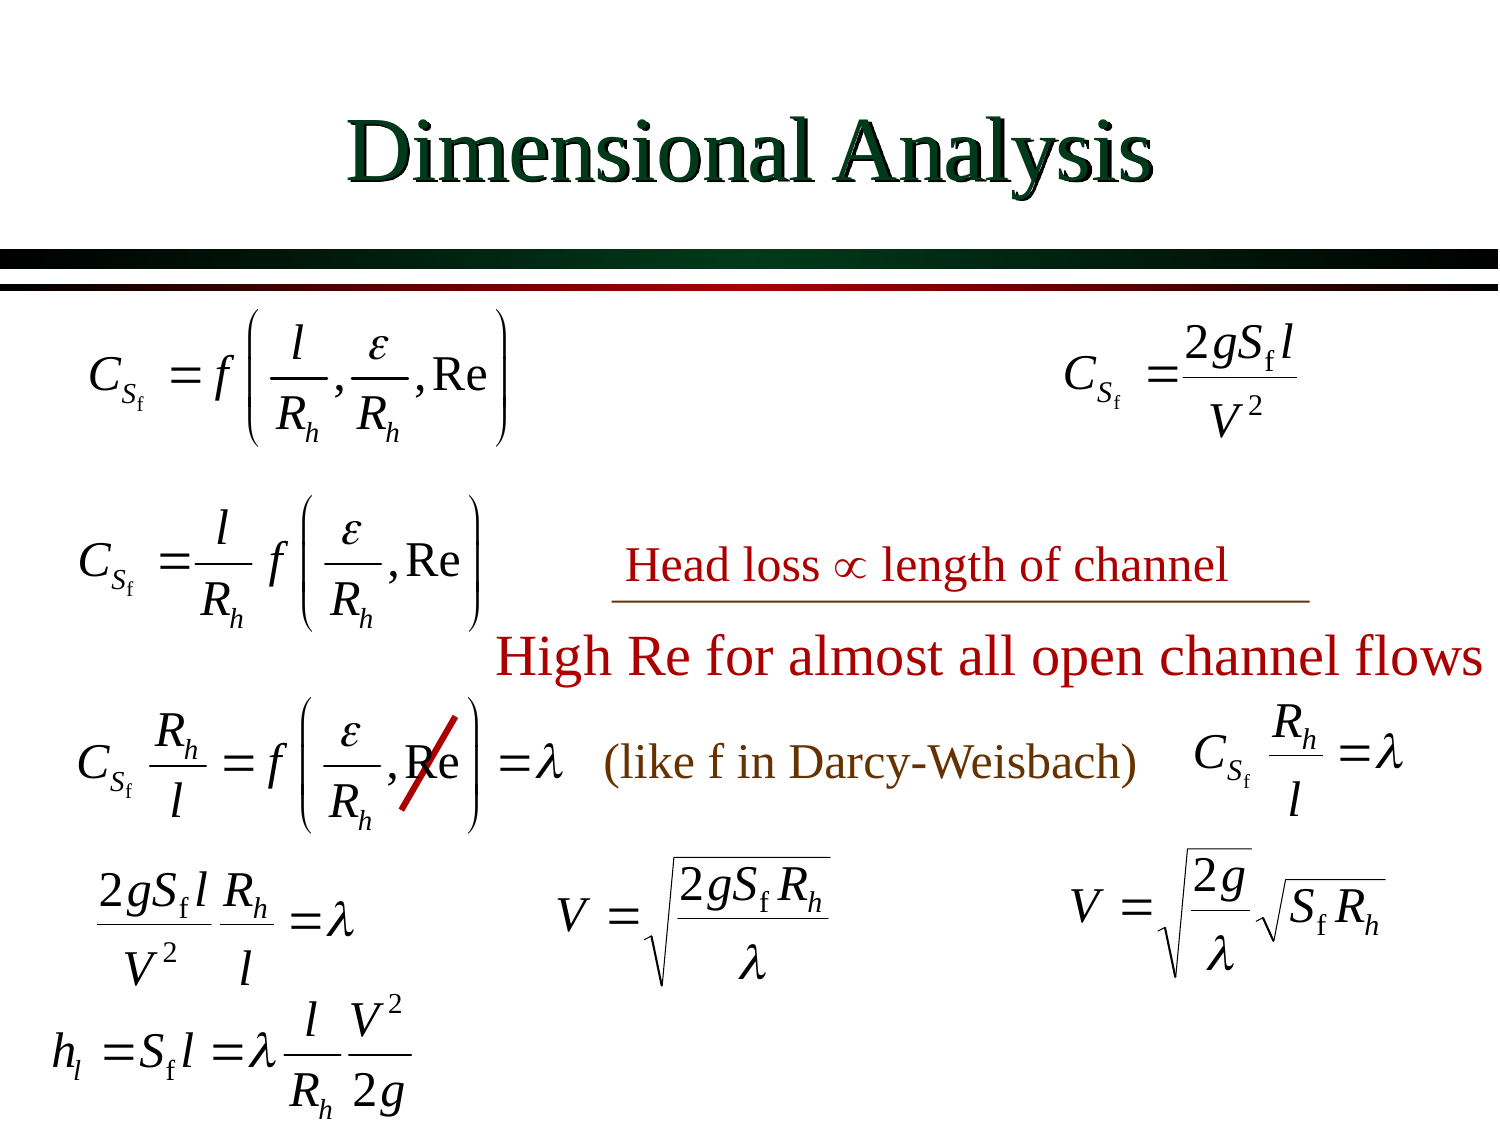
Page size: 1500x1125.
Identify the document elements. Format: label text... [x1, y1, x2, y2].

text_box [1190, 692, 1408, 823]
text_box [1069, 843, 1391, 984]
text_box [75, 488, 489, 639]
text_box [85, 303, 516, 454]
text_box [74, 690, 569, 842]
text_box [47, 986, 418, 1125]
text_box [1060, 314, 1303, 444]
text_box Head loss  length of channel [609, 524, 1244, 599]
title Dimensional Analysis [112, 49, 1388, 238]
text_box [555, 851, 836, 992]
text_box High Re for almost all open channel flows [481, 609, 1500, 695]
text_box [92, 861, 361, 984]
text_box (like f in Darcy-Weisbach) [588, 720, 1153, 796]
